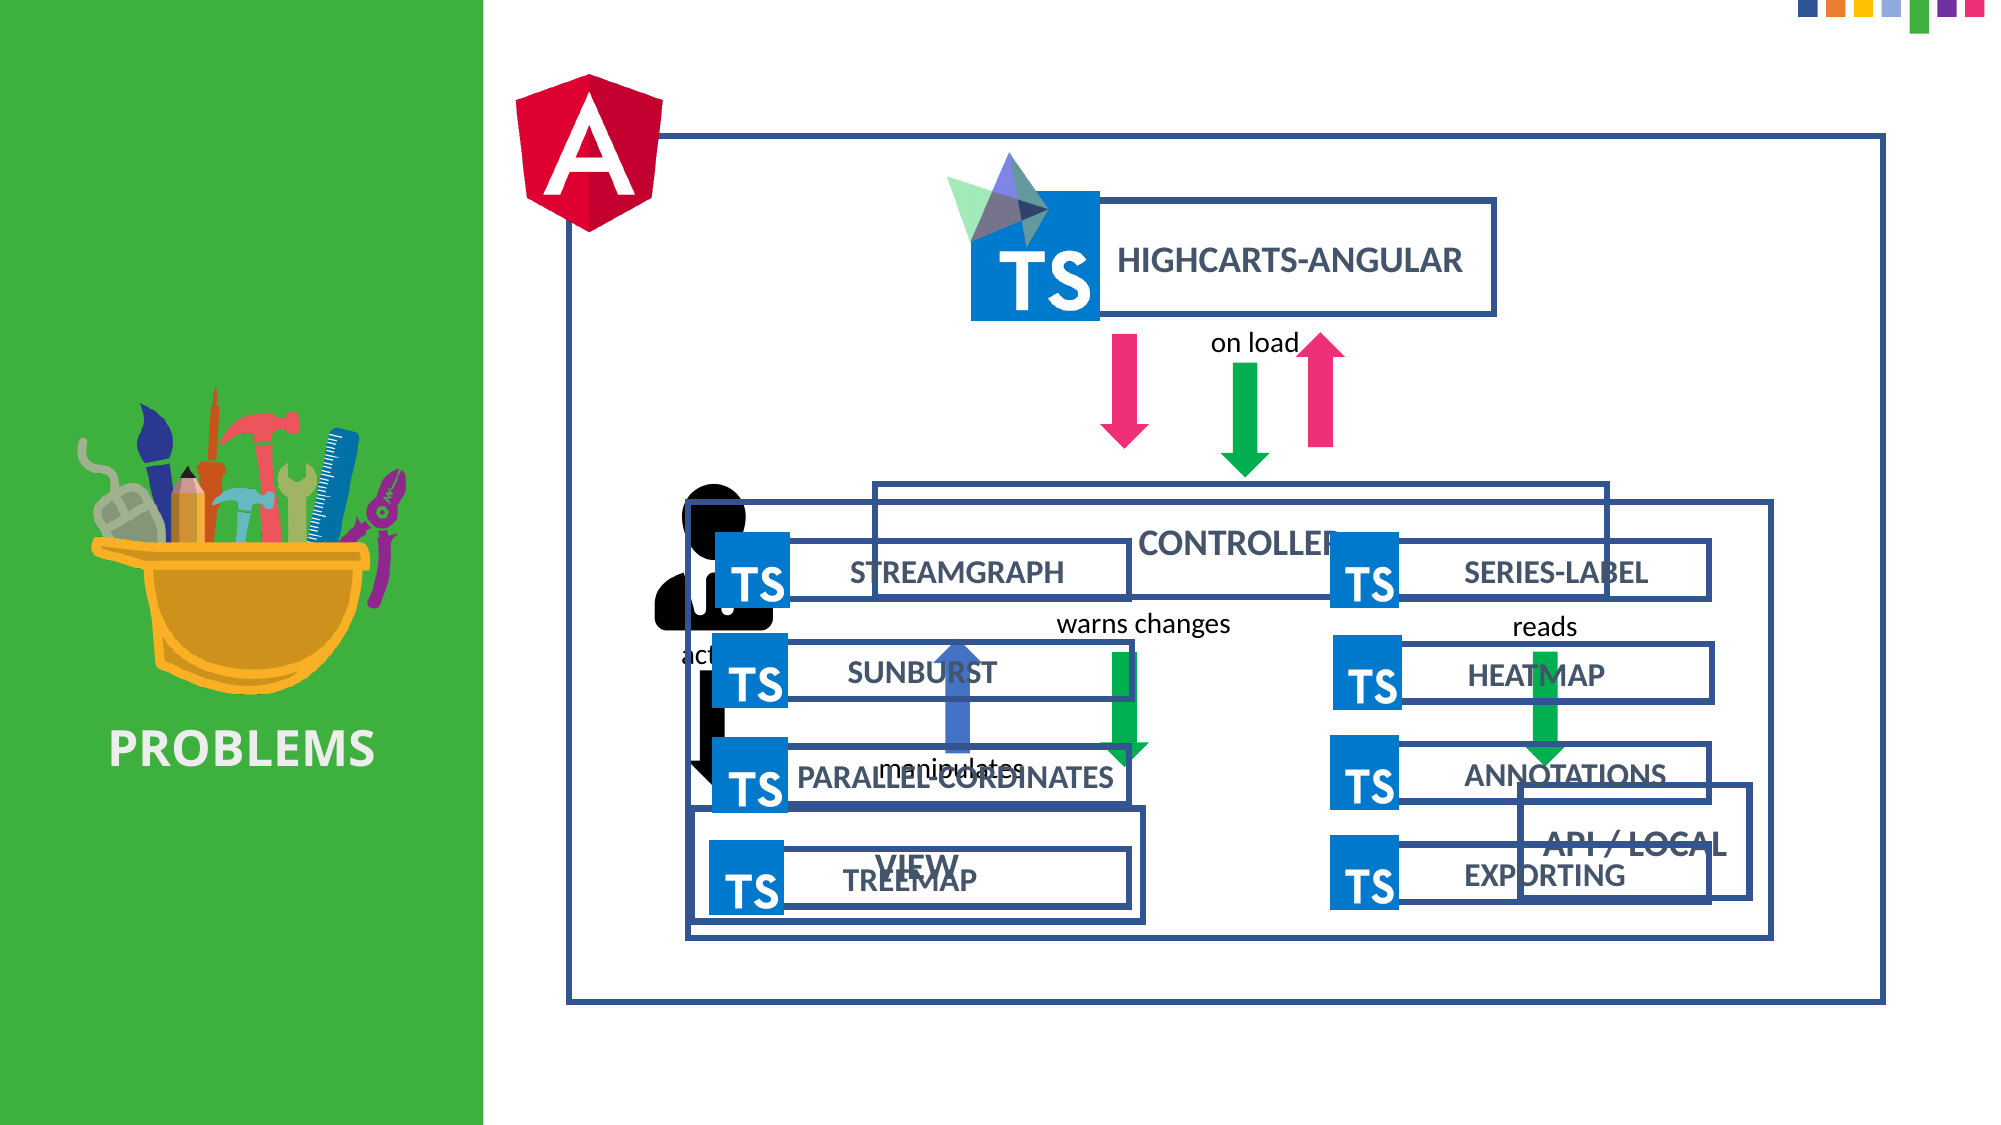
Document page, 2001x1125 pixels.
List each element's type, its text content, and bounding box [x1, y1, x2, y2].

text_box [1798, 0, 1985, 34]
text_box [482, 0, 2000, 1125]
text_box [687, 315, 1771, 939]
text_box PROBLEMS [0, 709, 484, 785]
picture [77, 386, 406, 695]
picture [490, 50, 688, 248]
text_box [629, 332, 687, 922]
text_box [944, 147, 1495, 315]
text_box [568, 135, 1884, 1003]
